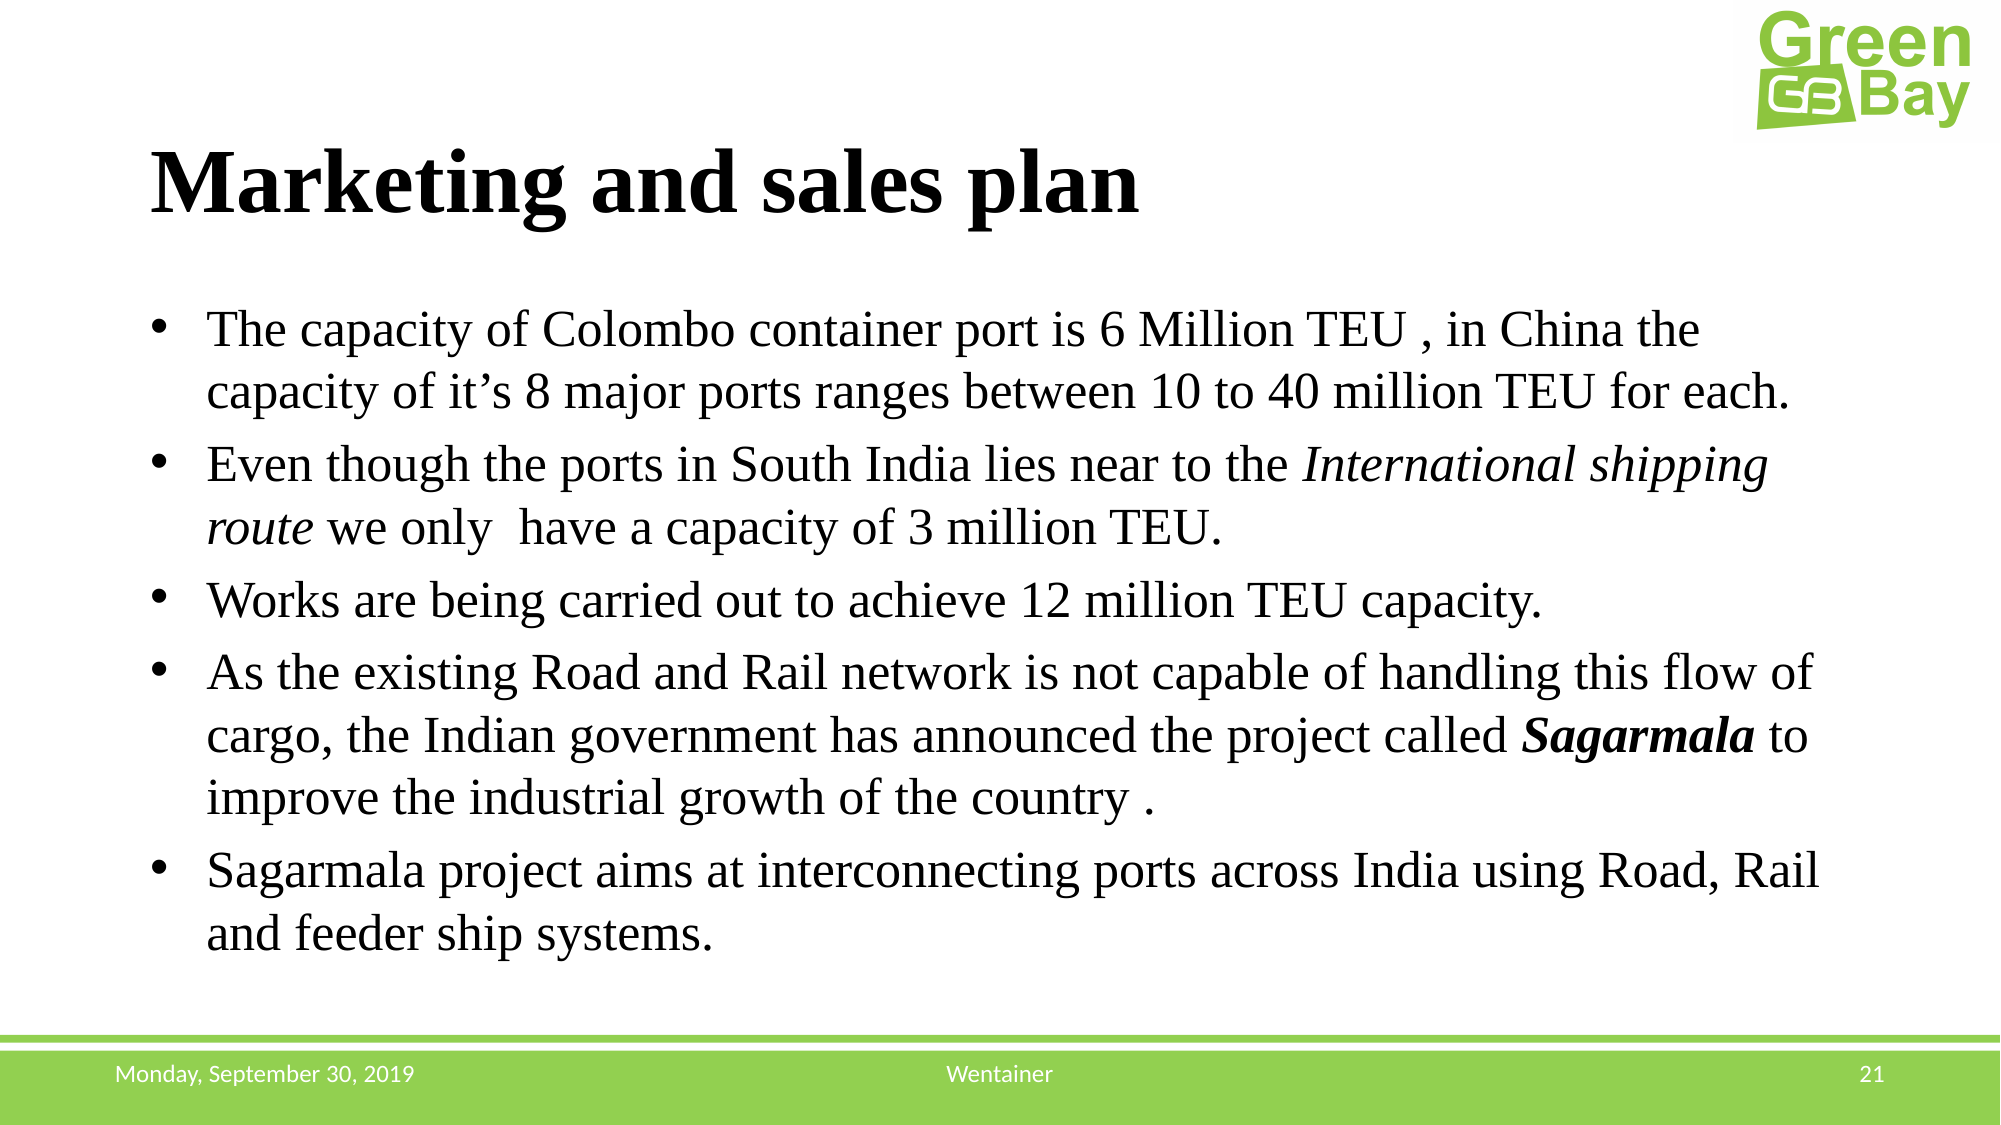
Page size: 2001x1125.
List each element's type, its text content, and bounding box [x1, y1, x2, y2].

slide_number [99, 1042, 567, 1103]
slide_number 21 [1433, 1042, 1900, 1103]
picture [1733, 0, 2000, 143]
list The capacity of Colombo container port is 6 Million TEU , in China the capacity of it’s 8 major ports ranges between 10 to 40 million TEU for each. Even though the ports in South India lies near to the International shipping route we only have a capacity of 3 million TEU. Works are being carried out to achieve 12 million TEU capacity. As the existing Road and Rail network is not capable of handling this flow of cargo, the Indian government has announced the project called Sagarmala to improve the industrial growth of the country . Sagarmala project aims at interconnecting ports across India using Road, Rail and feeder ship systems. [135, 287, 1860, 1053]
footer Wentainer [683, 1042, 1317, 1103]
title Marketing and sales plan [135, 113, 1935, 237]
